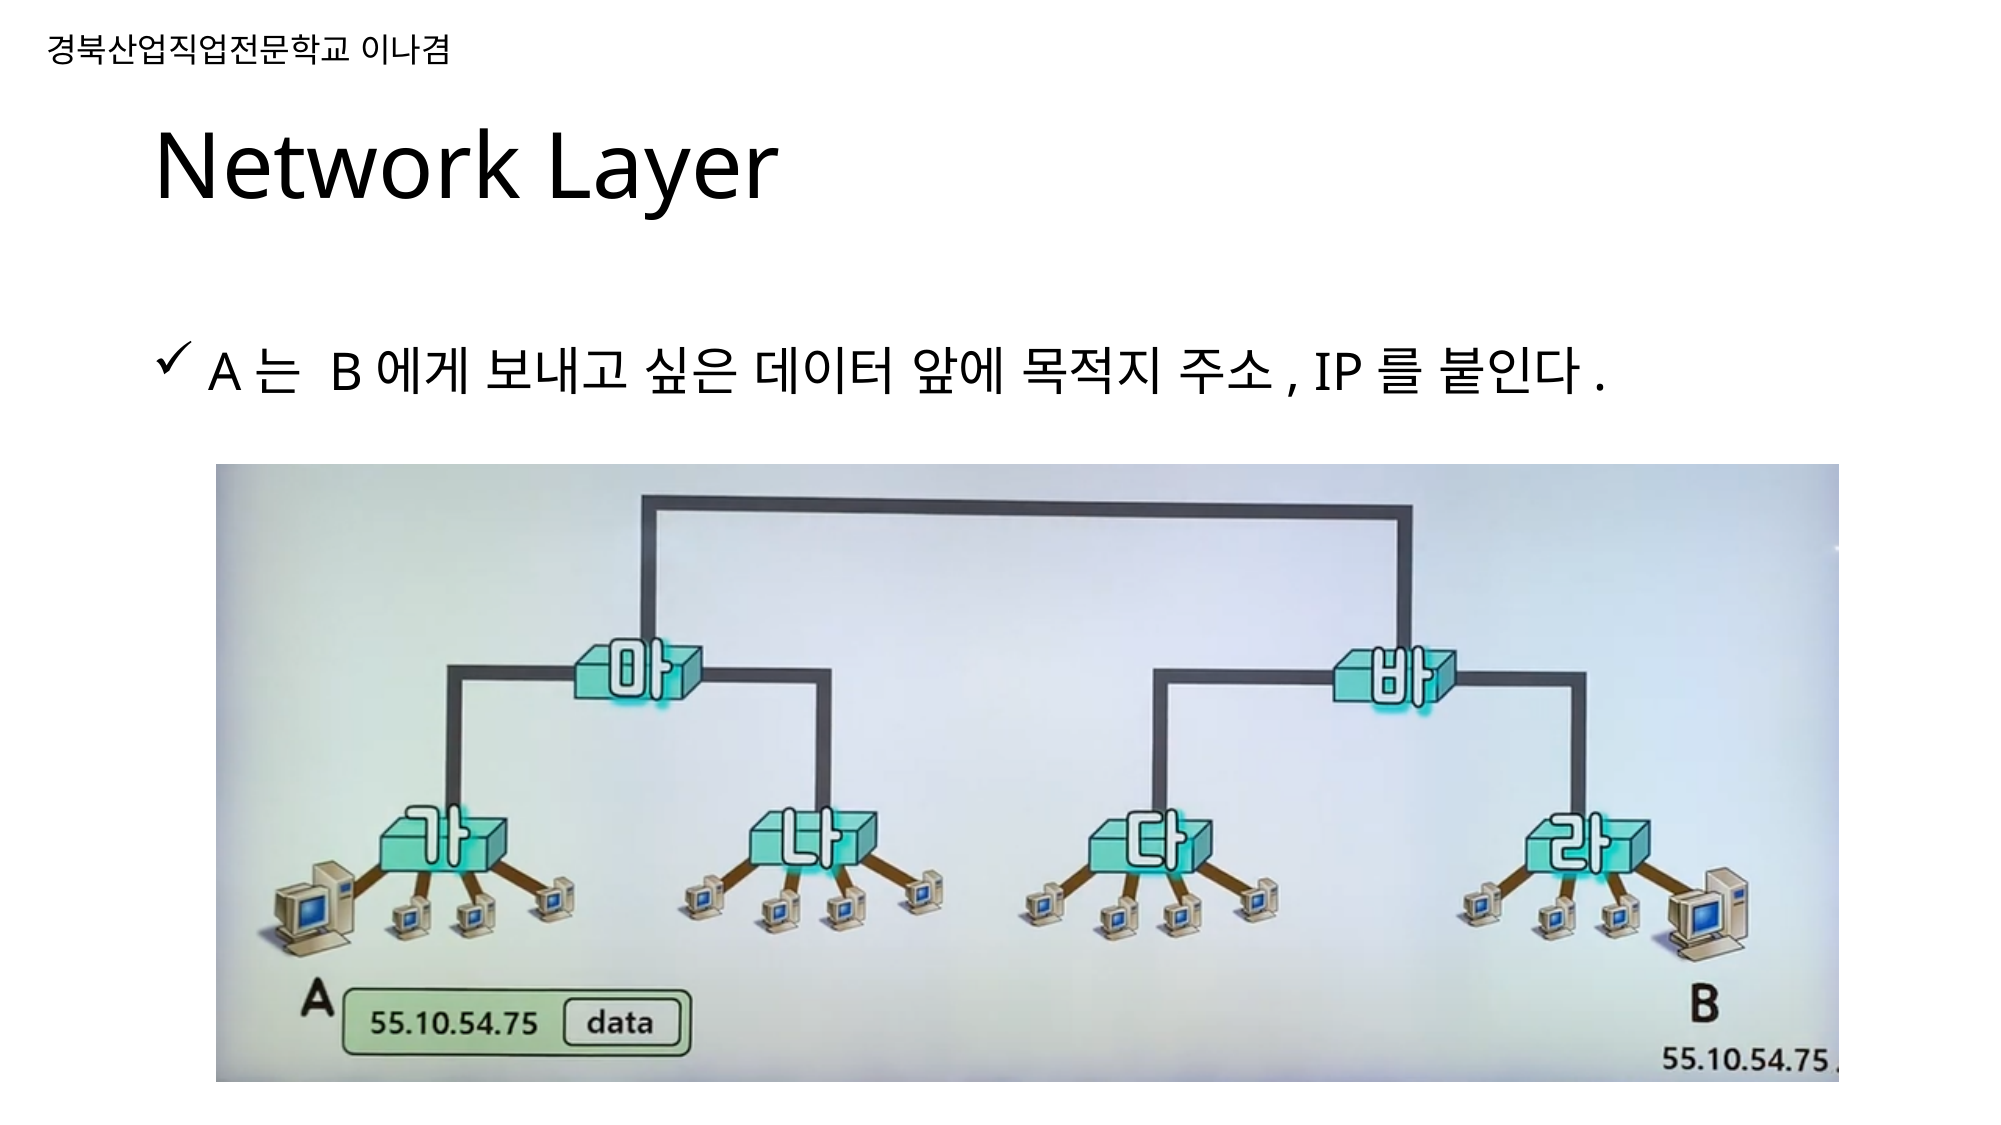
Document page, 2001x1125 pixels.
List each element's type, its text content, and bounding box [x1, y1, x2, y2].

list A는 B에게 보내고 싶은 데이터 앞에 목적지 주소, IP를 붙인다. [137, 299, 1863, 1014]
picture [216, 464, 1839, 1082]
title Network Layer [137, 59, 1863, 278]
